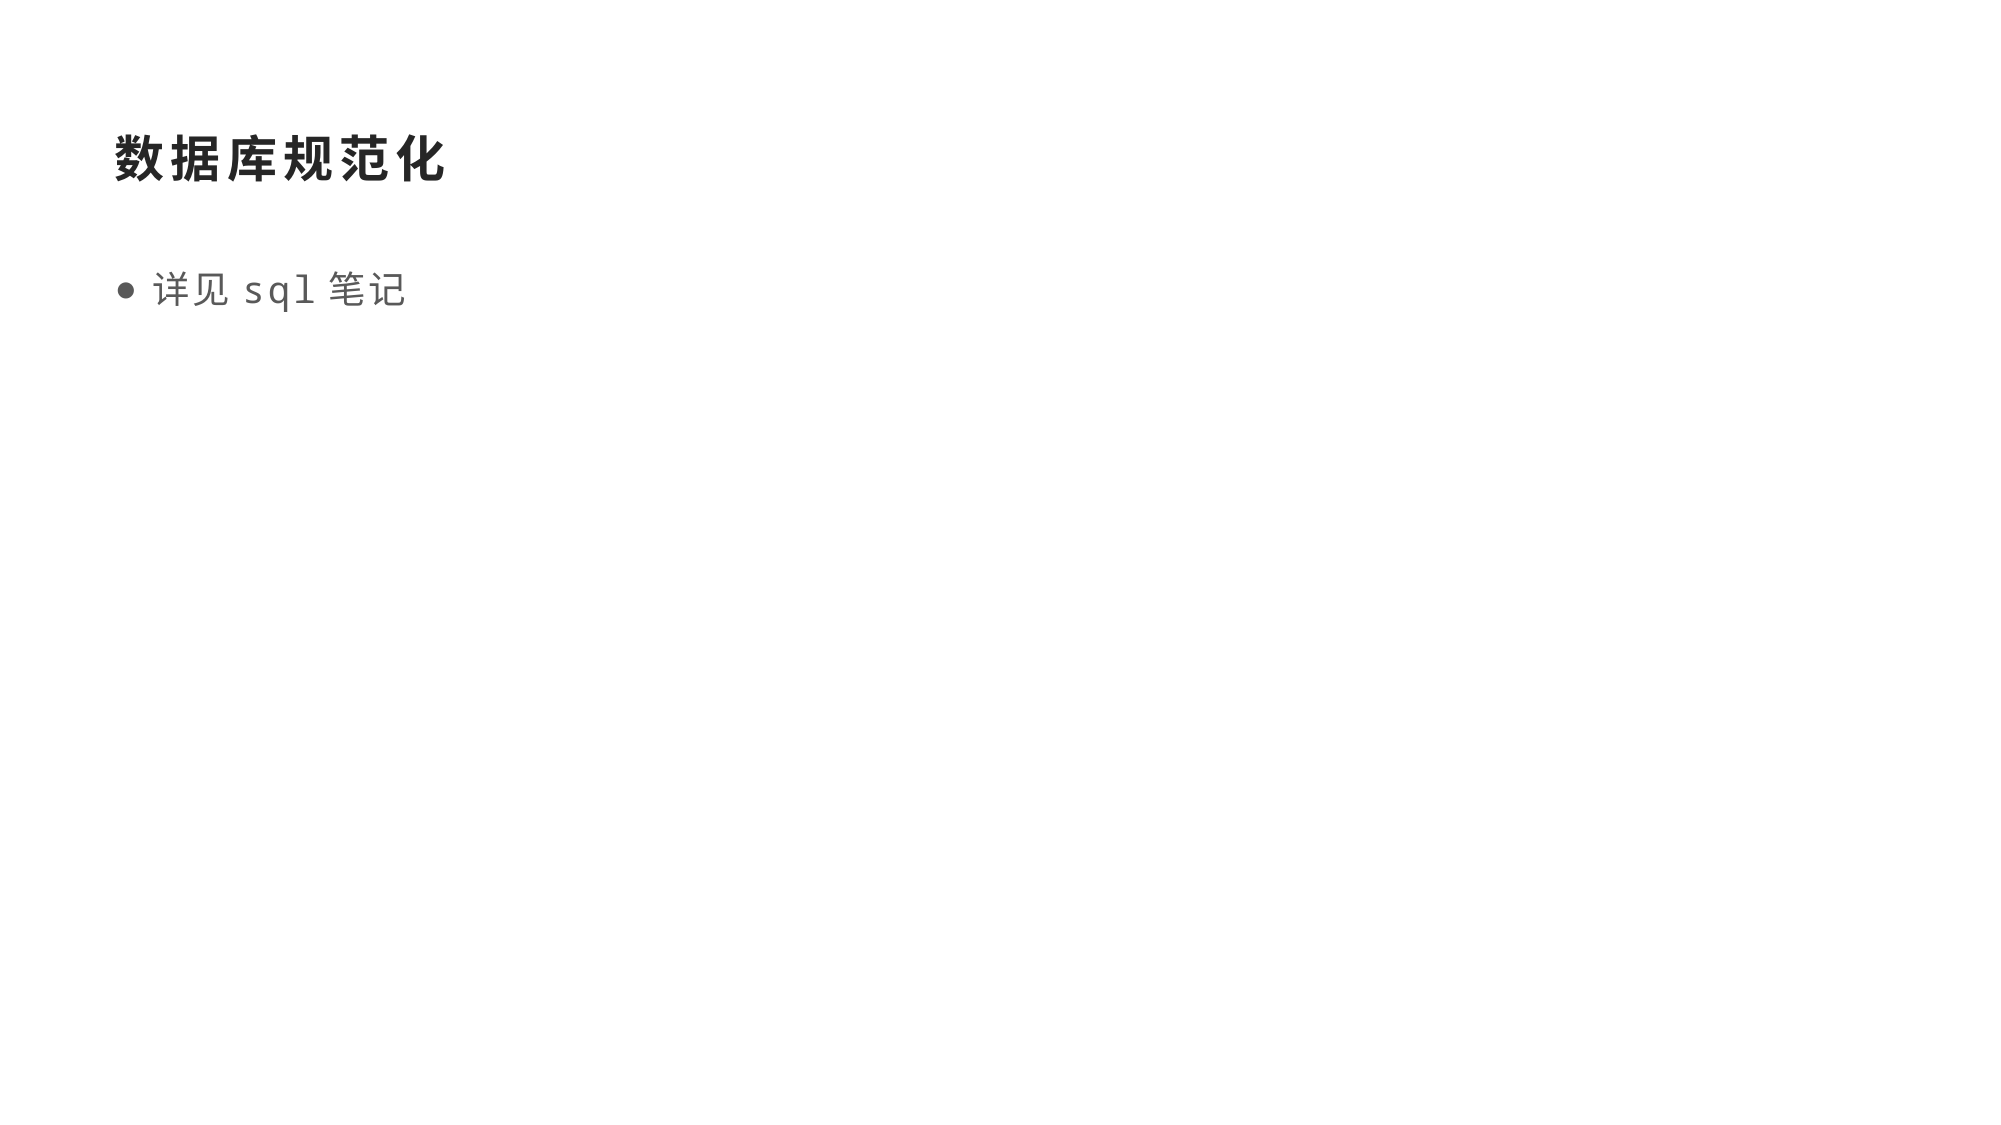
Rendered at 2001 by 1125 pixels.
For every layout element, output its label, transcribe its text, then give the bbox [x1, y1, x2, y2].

list 详见sql笔记 [99, 244, 1900, 1026]
title 数据库规范化 [99, 99, 1900, 216]
